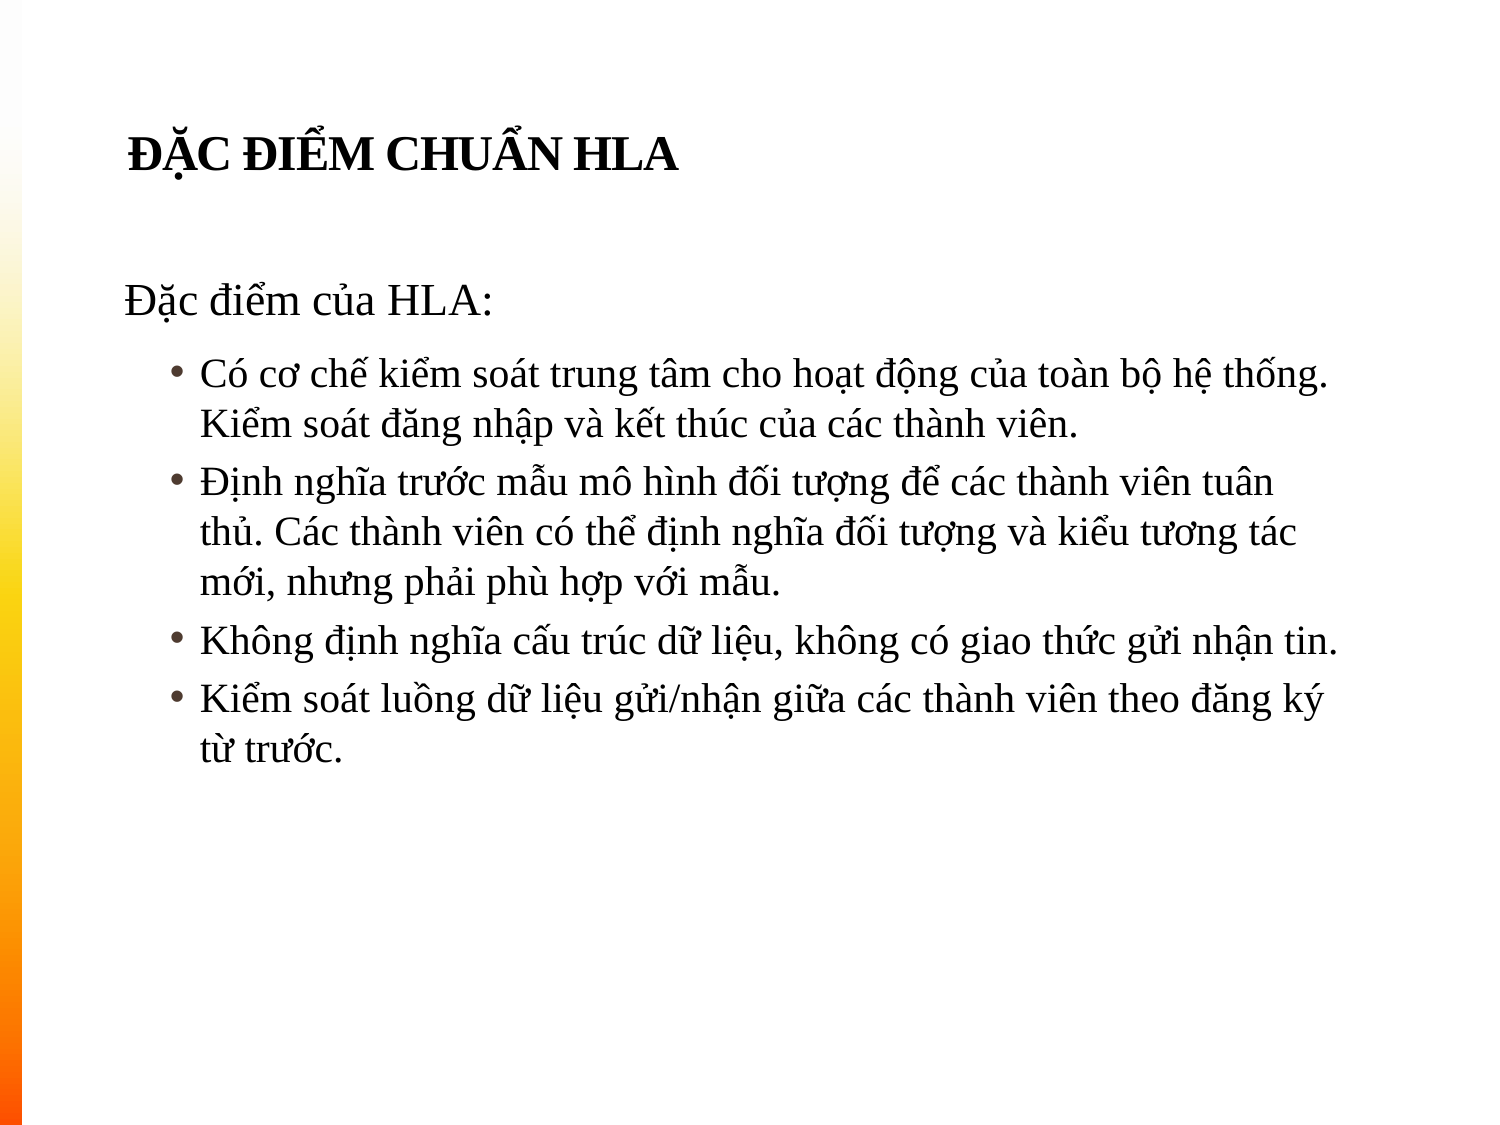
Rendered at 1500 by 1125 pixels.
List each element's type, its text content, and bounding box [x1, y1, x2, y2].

picture [0, 0, 22, 1125]
title ĐẶC ĐIỂM CHUẨN HLA [112, 50, 1363, 188]
list Đặc điểm của HLA: Có cơ chế kiểm soát trung tâm cho hoạt động của toàn bộ hệ thống. Kiểm soát đăng nhập và kết thúc của các thành viên. Định nghĩa trước mẫu mô hình đối tượng để các thành viên tuân thủ. Các thành viên có thể định nghĩa đối tượng và kiểu tương tác mới, nhưng phải phù hợp với mẫu. Không định nghĩa cấu trúc dữ liệu, không có giao thức gửi nhận tin. Kiểm soát luồng dữ liệu gửi/nhận giữa các thành viên theo đăng ký từ trước. [109, 262, 1360, 980]
